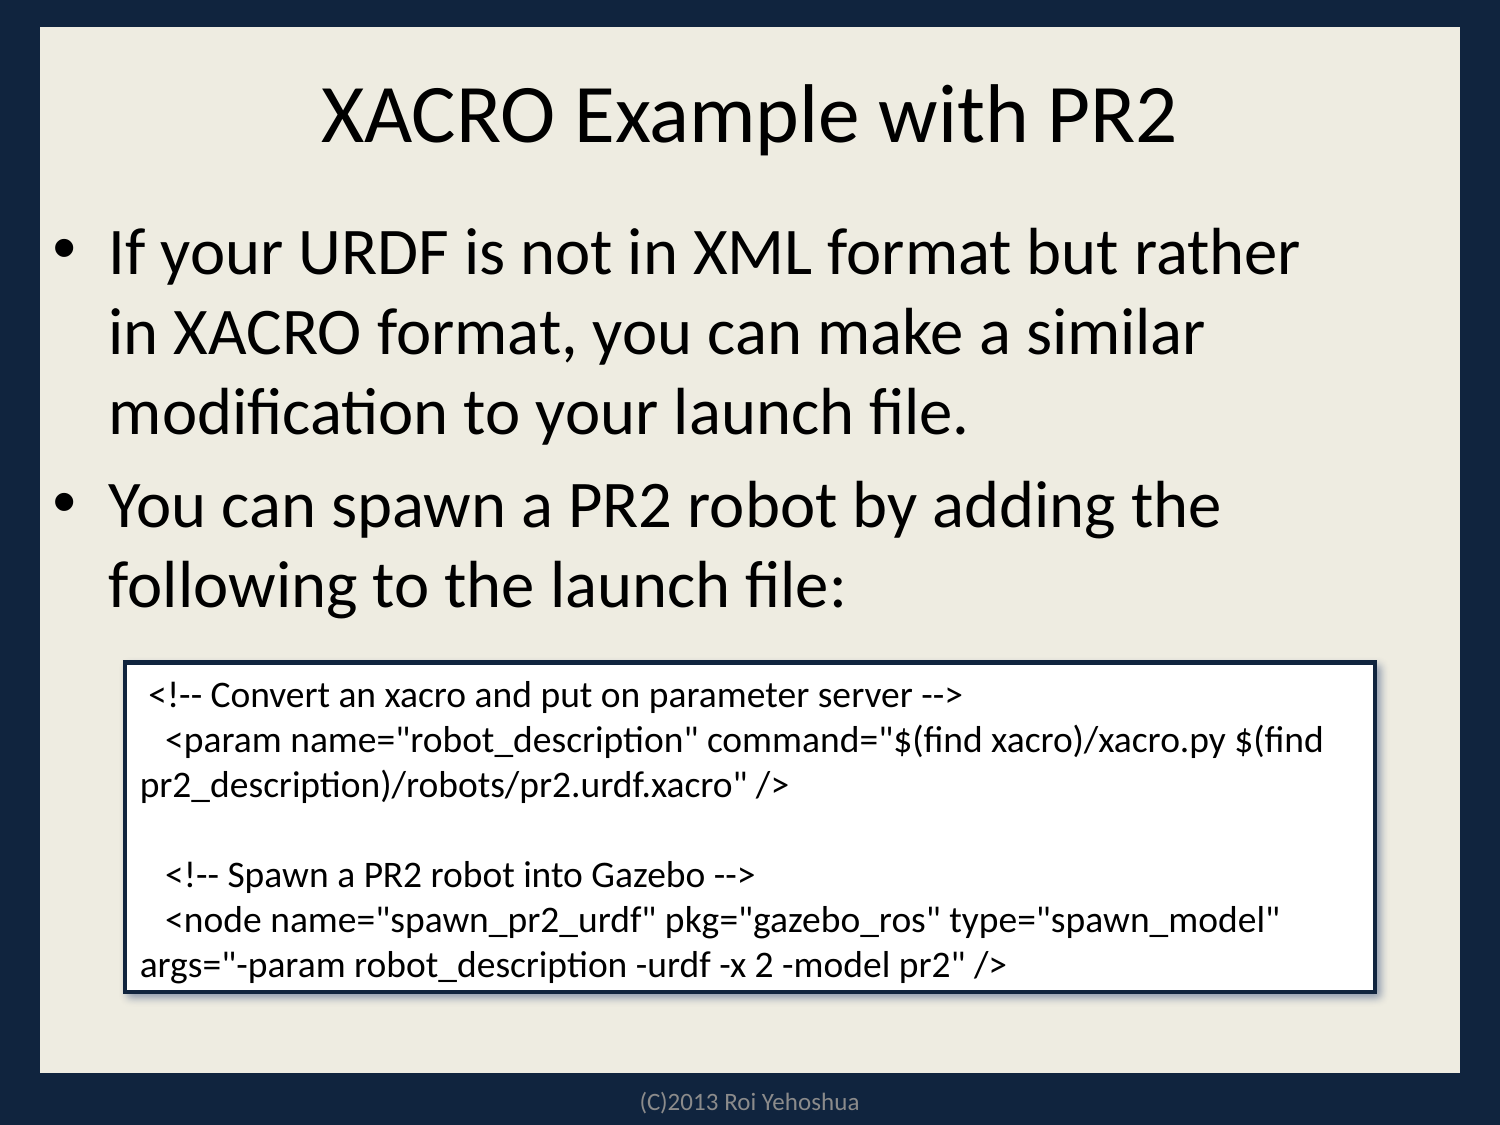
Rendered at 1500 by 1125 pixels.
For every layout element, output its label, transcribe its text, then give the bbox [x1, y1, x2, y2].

footer (C)2013 Roi Yehoshua [512, 1074, 988, 1125]
title XACRO Example with PR2 [37, 31, 1463, 188]
text_box <!-- Convert an xacro and put on parameter server --> <param name="robot_description" command="$(find xacro)/xacro.py $(find pr2_description)/robots/pr2.urdf.xacro" /> <!-- Spawn a PR2 robot into Gazebo --> <node name="spawn_pr2_urdf" pkg="gazebo_ros" type="spawn_model" args="-param robot_description -urdf -x 2 -model pr2" /> [125, 662, 1375, 993]
list If your URDF is not in XML format but rather in XACRO format, you can make a similar modification to your launch file. You can spawn a PR2 robot by adding the following to the launch file: [37, 200, 1463, 1080]
